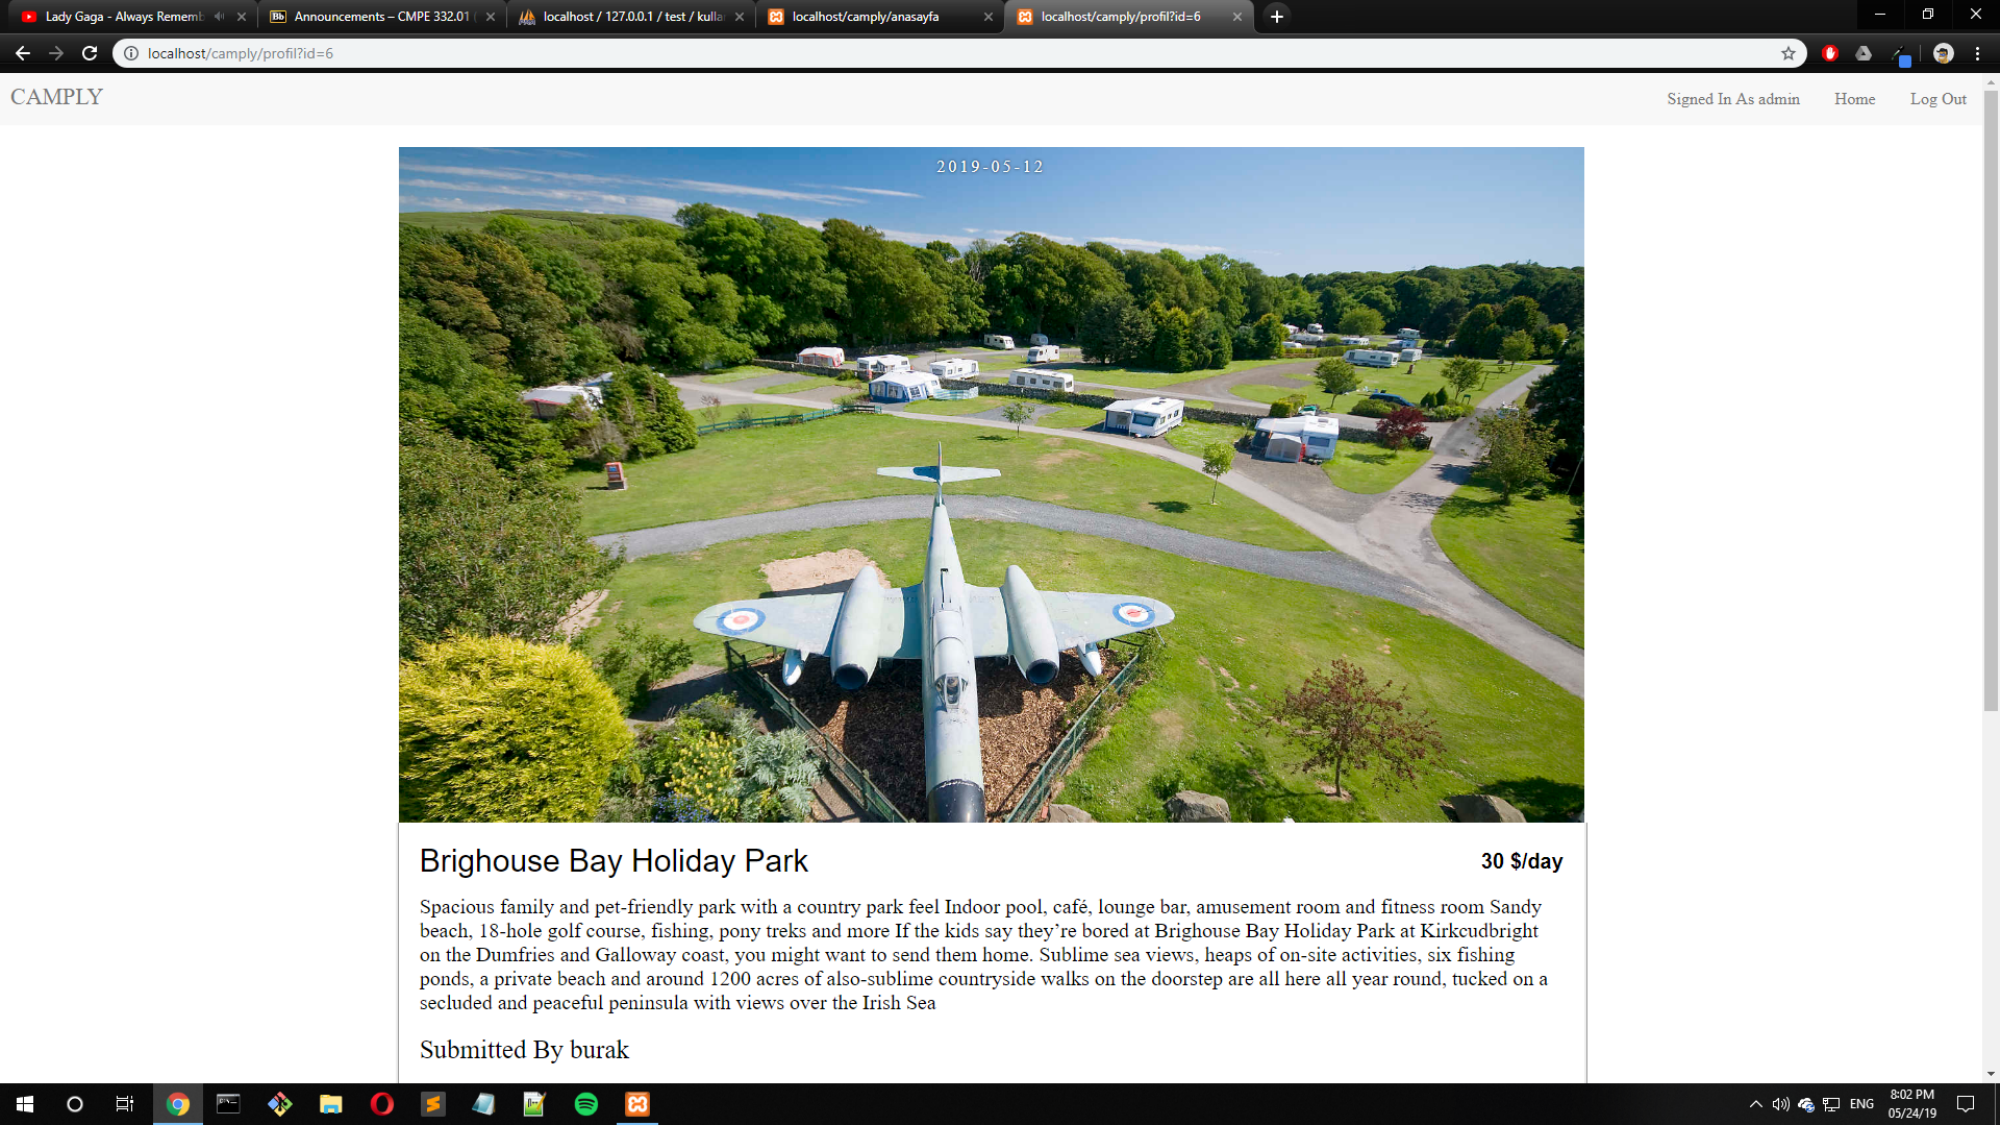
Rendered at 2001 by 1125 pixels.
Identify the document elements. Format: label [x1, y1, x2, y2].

list [0, 0, 2000, 1125]
